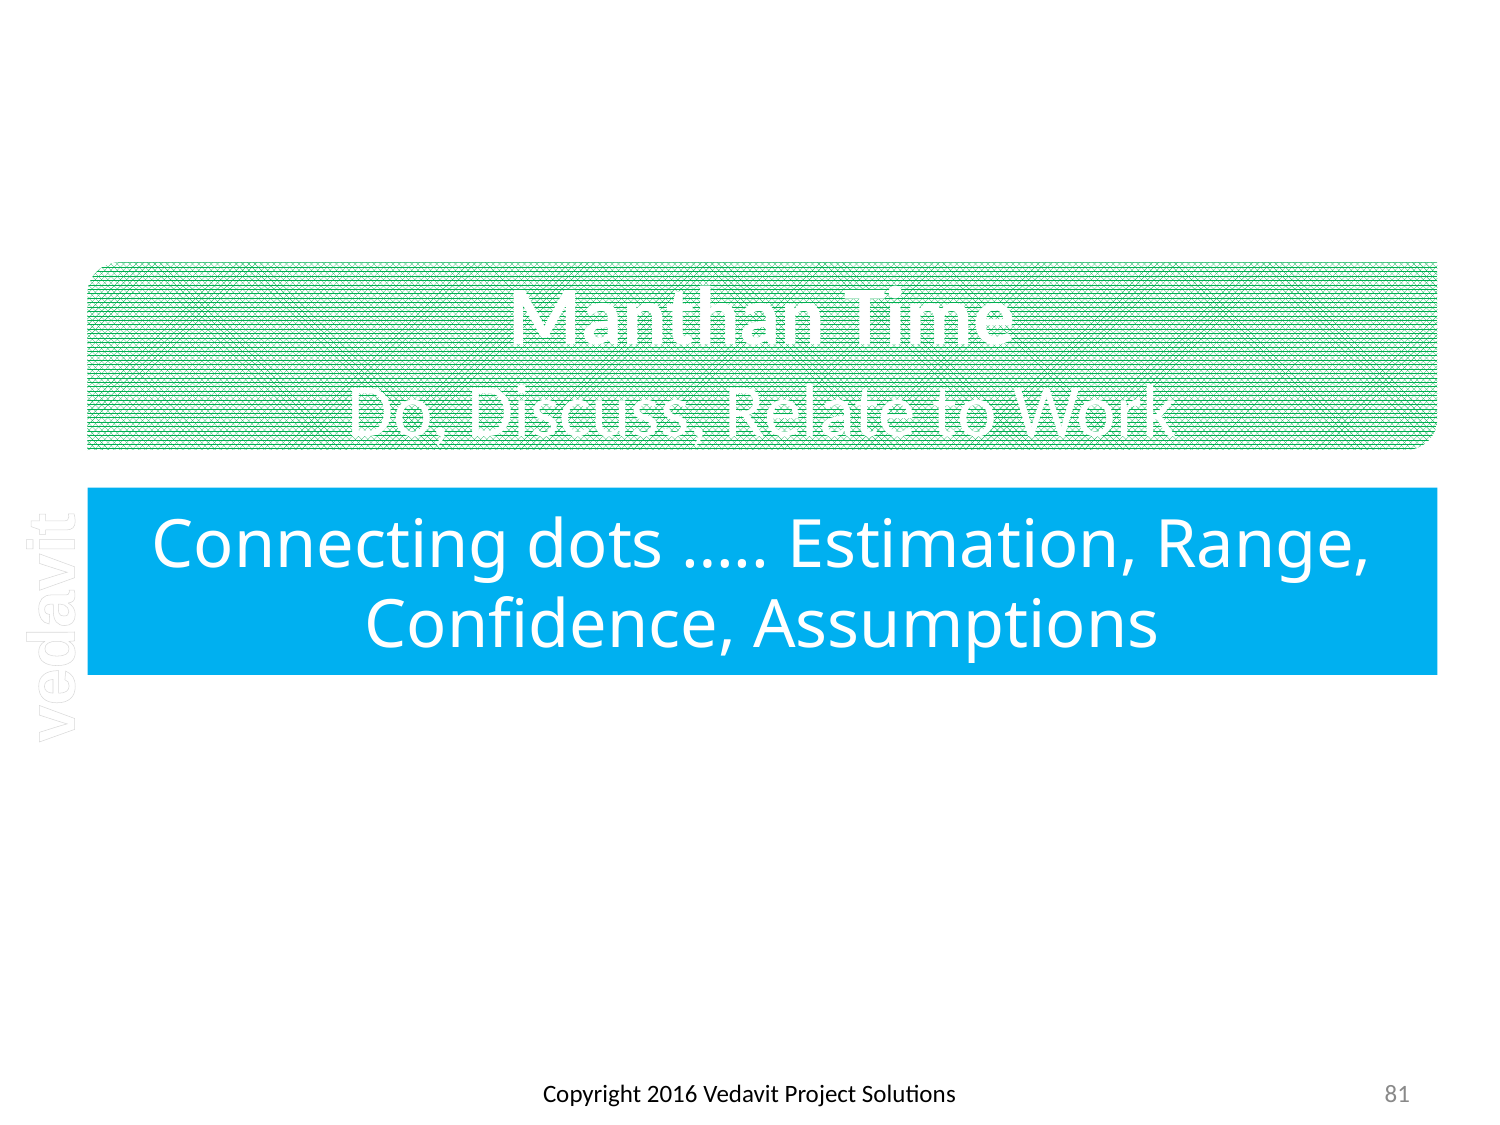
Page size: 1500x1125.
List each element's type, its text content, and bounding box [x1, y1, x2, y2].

footer Copyright 2016 Vedavit Project Solutions [512, 1062, 988, 1123]
slide_number 81 [1074, 1062, 1425, 1123]
title Connecting dots ….. Estimation, Range, Confidence, Assumptions [87, 487, 1438, 675]
